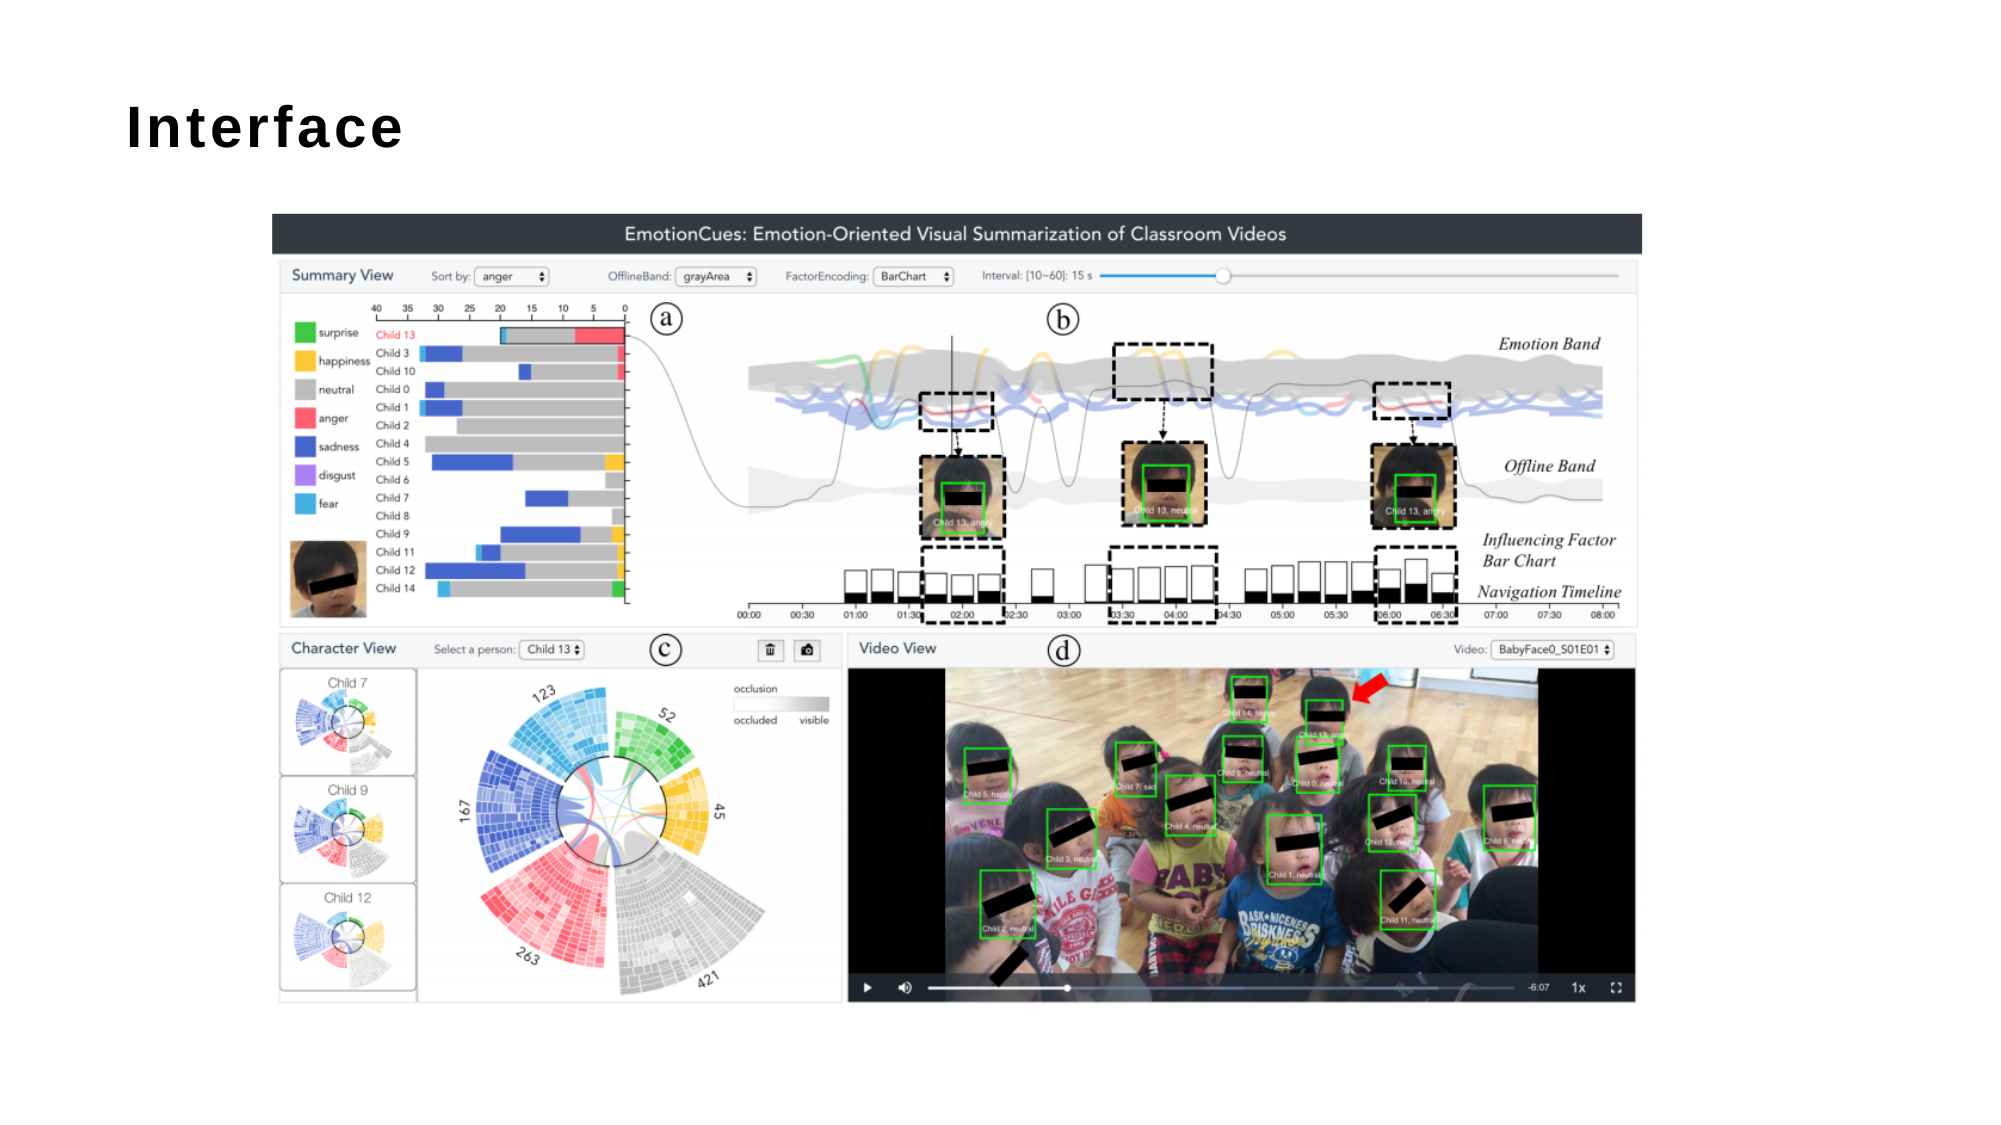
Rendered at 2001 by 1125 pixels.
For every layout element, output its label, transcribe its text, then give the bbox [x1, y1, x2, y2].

title Interface [109, 70, 1891, 178]
picture [246, 202, 1672, 1010]
